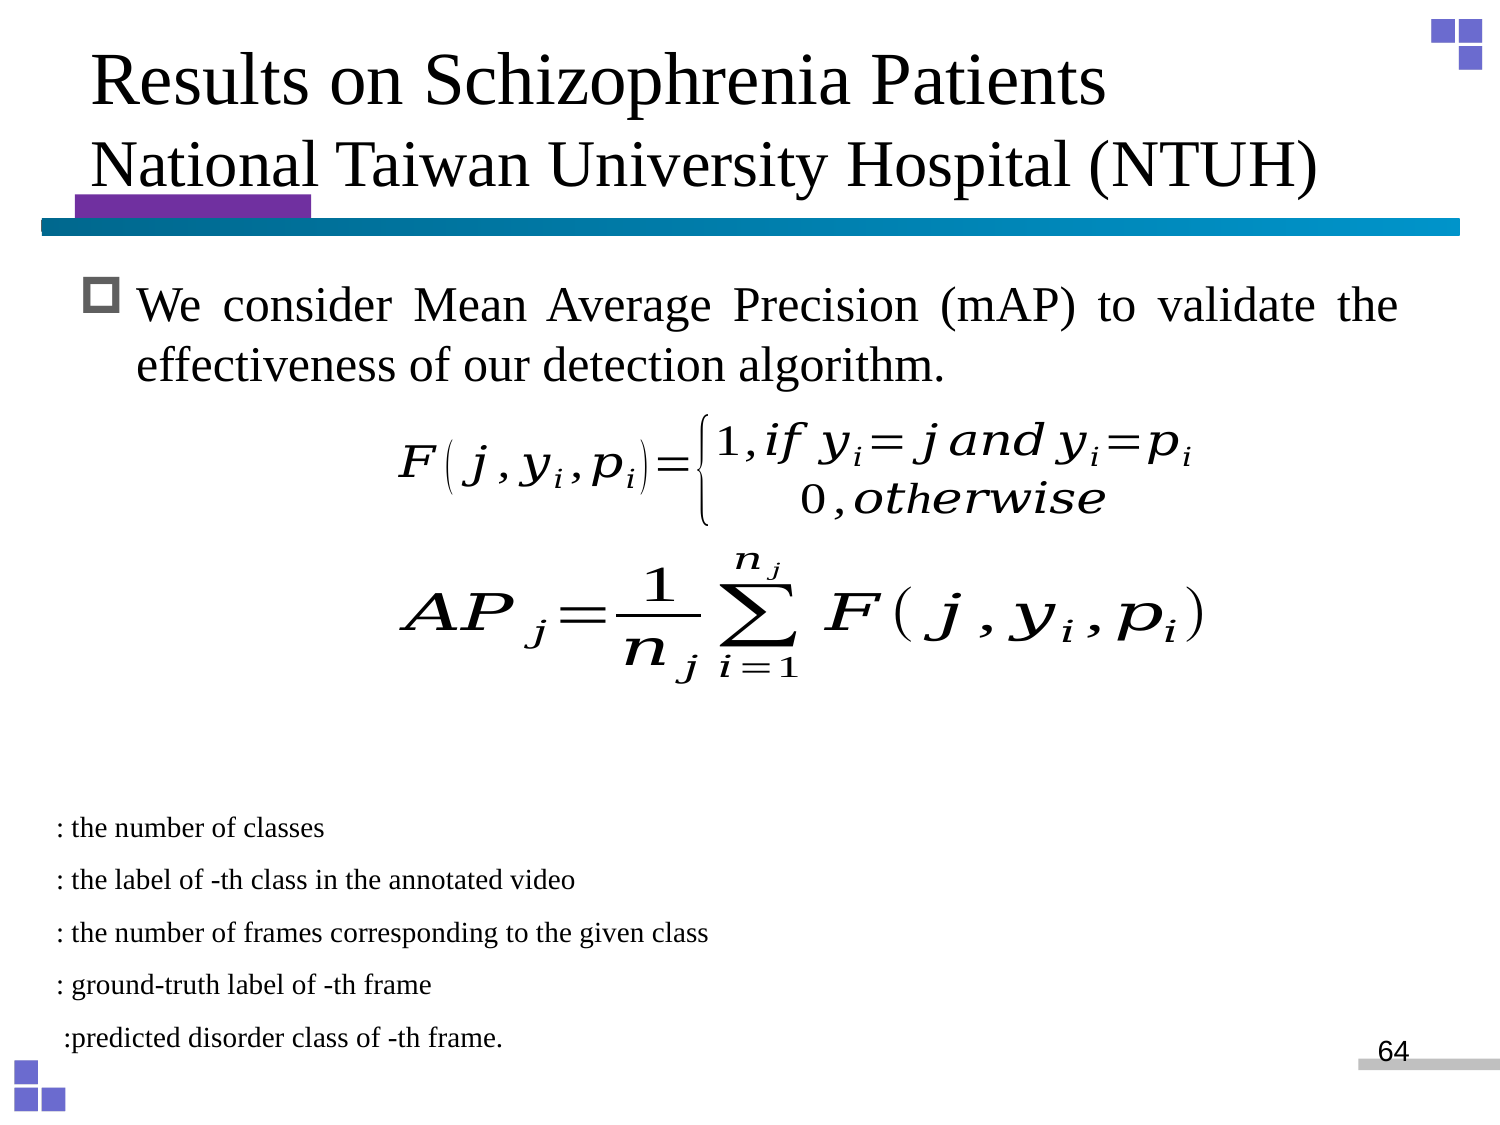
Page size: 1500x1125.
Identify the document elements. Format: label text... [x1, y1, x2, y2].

slide_number 64 [1074, 1024, 1425, 1103]
list We consider Mean Average Precision (mAP) to validate the effectiveness of our detection algorithm. [64, 263, 1415, 1071]
title Results on Schizophrenia Patients National Taiwan University Hospital (NTUH) [75, 20, 1425, 209]
